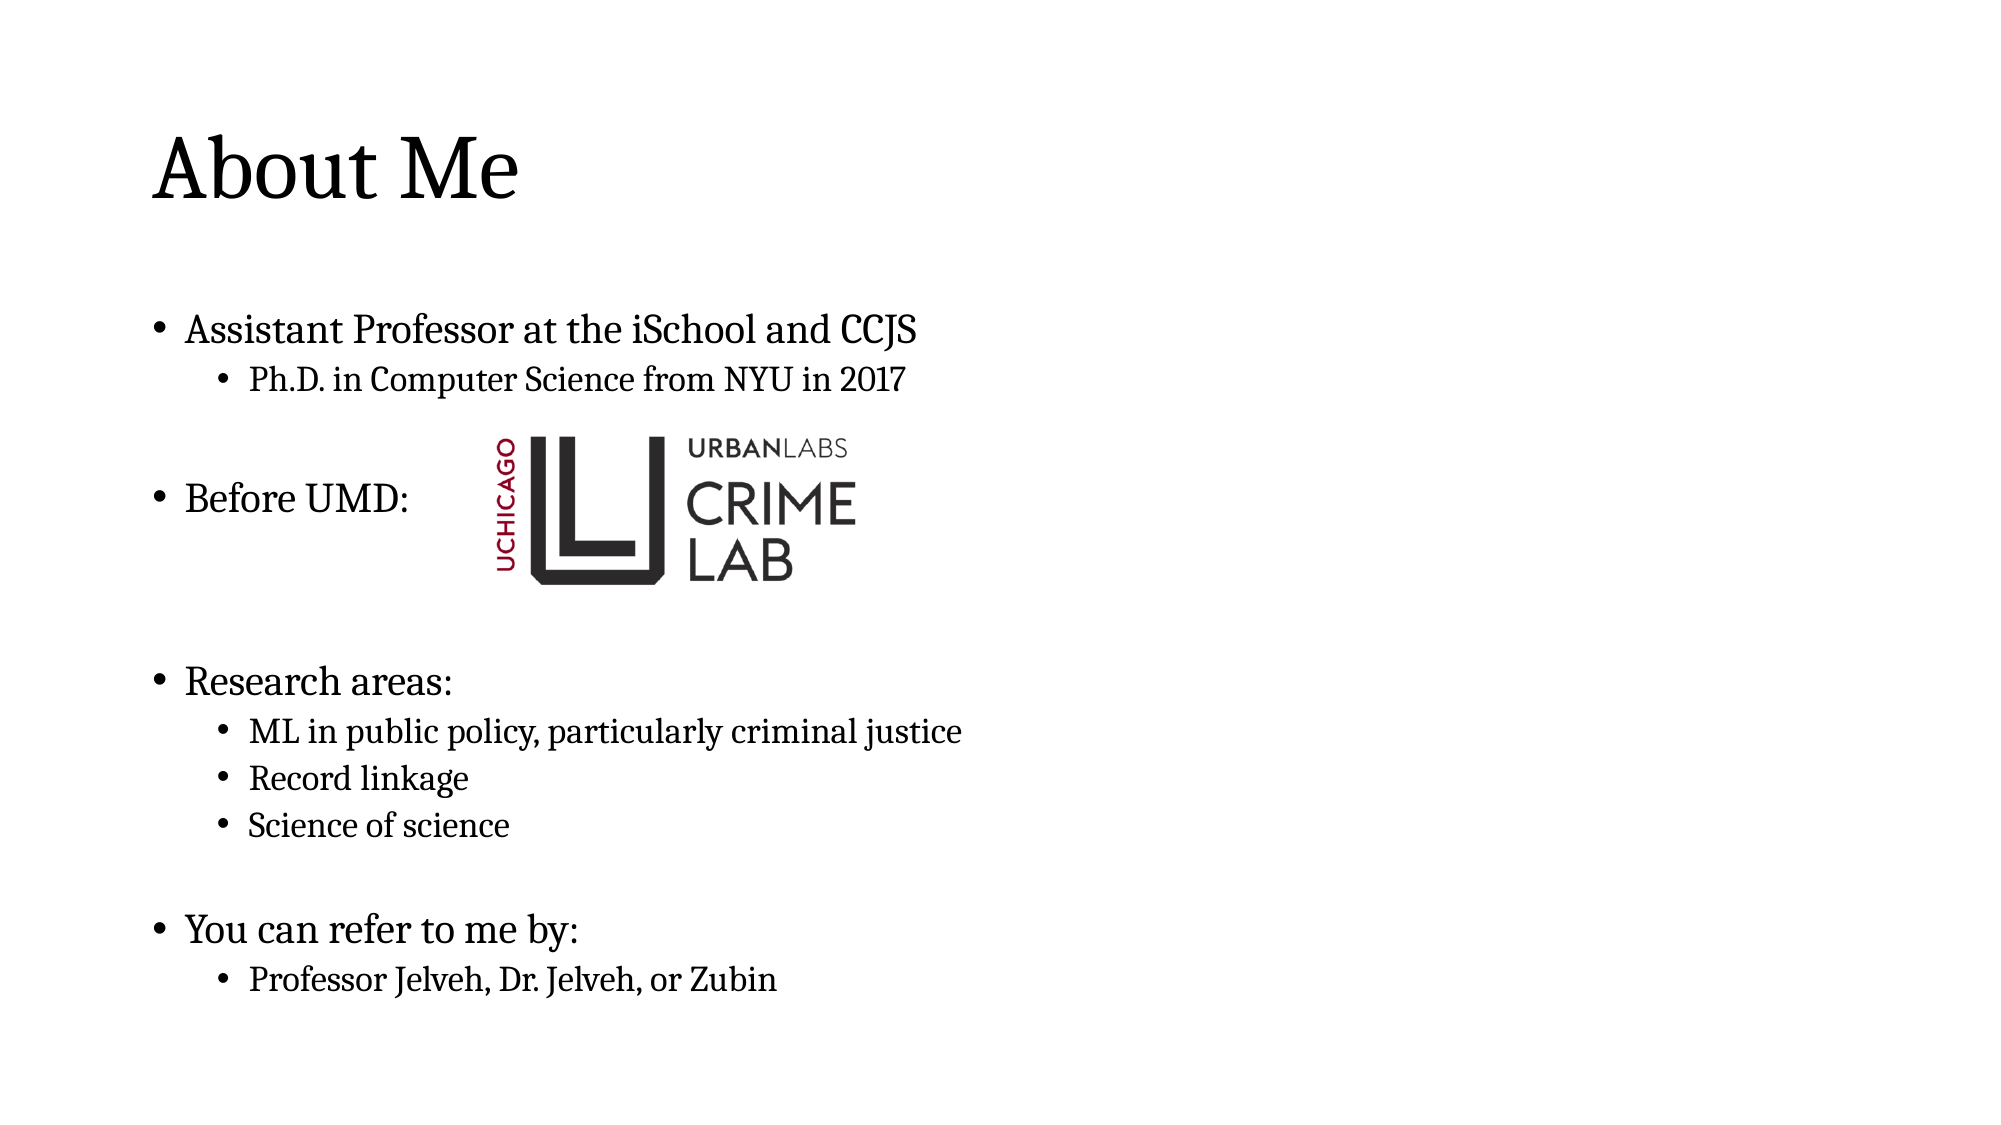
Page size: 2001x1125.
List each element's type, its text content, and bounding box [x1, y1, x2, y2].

list Assistant Professor at the iSchool and CCJS Ph.D. in Computer Science from NYU in 2017 Before UMD: Research areas: ML in public policy, particularly criminal justice Record linkage Science of science You can refer to me by: Professor Jelveh, Dr. Jelveh, or Zubin [137, 299, 1863, 1014]
title About Me [137, 59, 1863, 278]
picture [395, 370, 956, 651]
